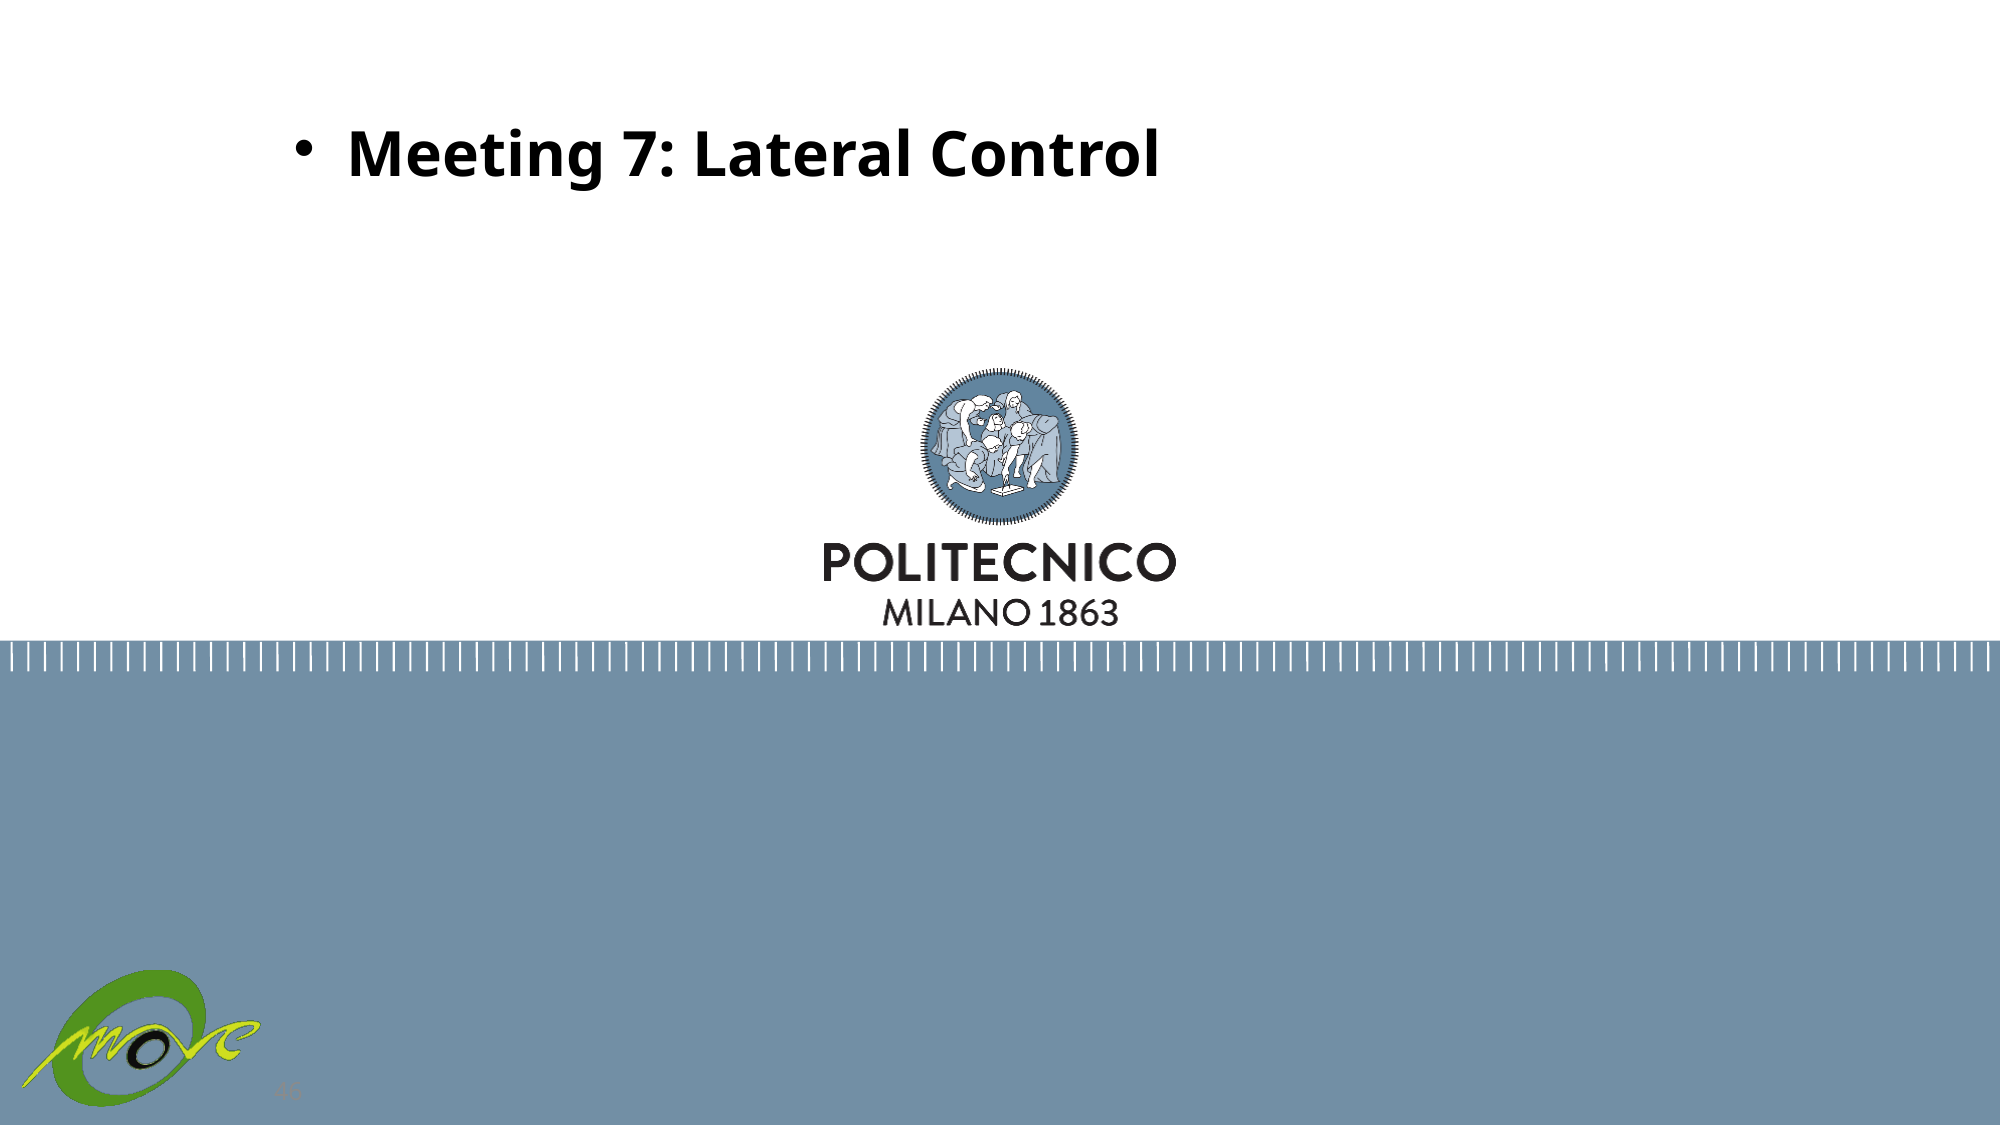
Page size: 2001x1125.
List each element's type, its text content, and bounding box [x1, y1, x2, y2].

text_box Meeting 7: Lateral Control [260, 107, 1739, 231]
text_box 46 [249, 1062, 327, 1123]
picture [824, 368, 1176, 626]
picture [21, 969, 261, 1107]
